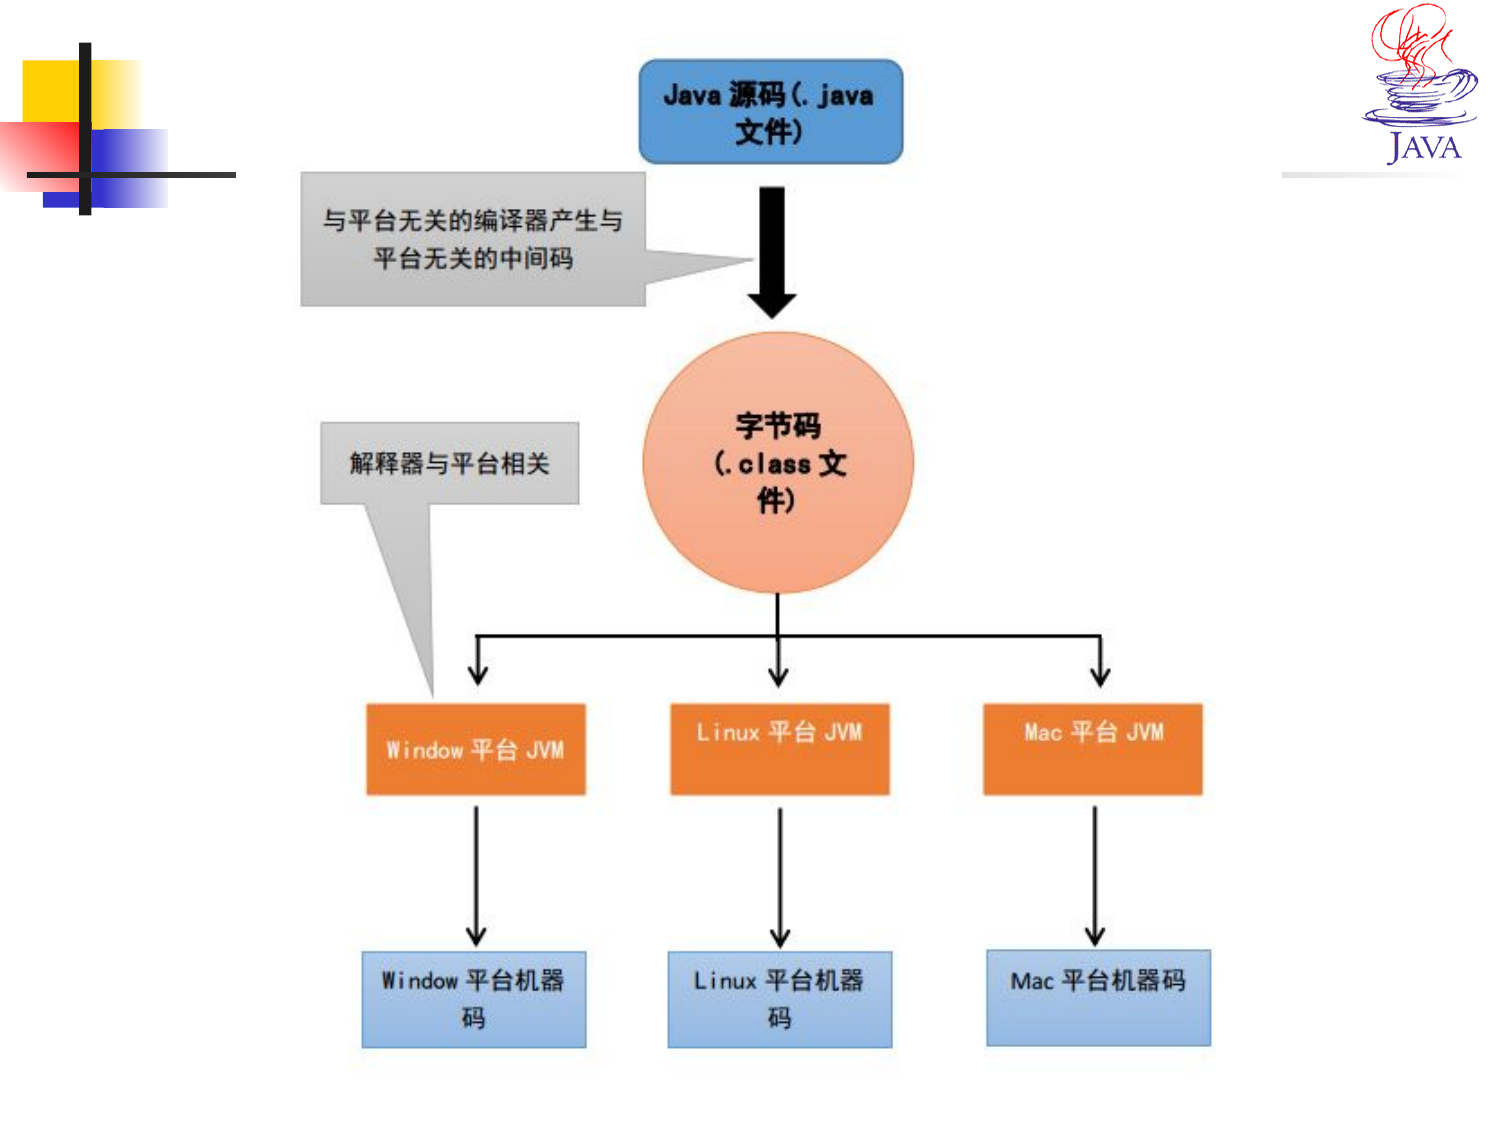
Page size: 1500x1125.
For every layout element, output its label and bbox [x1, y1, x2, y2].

picture [236, 37, 1282, 1083]
picture [1352, 0, 1495, 169]
